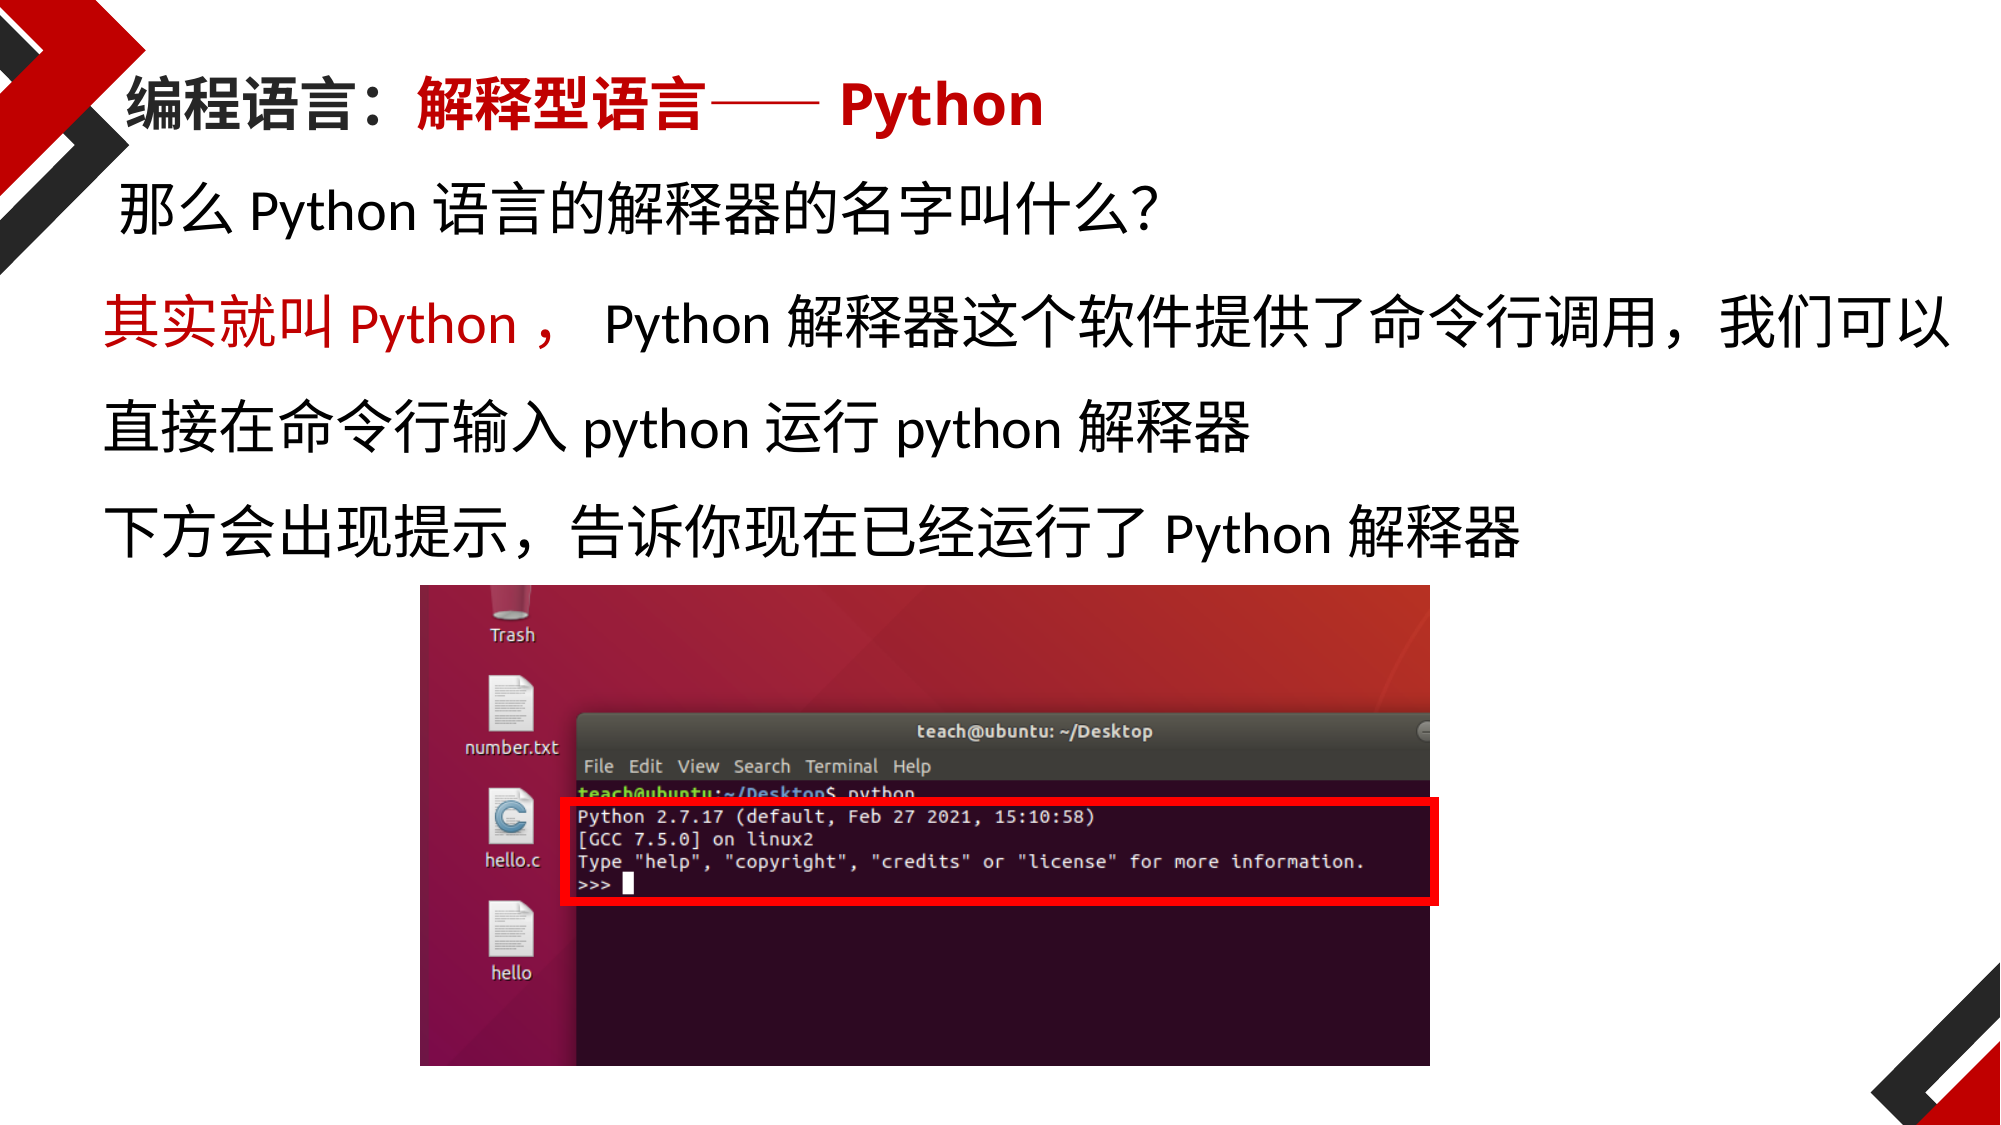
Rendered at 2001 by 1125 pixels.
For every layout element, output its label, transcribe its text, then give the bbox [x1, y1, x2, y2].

text_box [1869, 960, 2000, 1125]
text_box 其实就叫Python，Python解释器这个软件提供了命令行调用，我们可以 直接在命令行输入python运行python解释器 下方会出现提示，告诉你现在已经运行了Python解释器 [87, 243, 1984, 573]
text_box 编程语言：解释型语言——Python [146, 59, 1061, 129]
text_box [0, 0, 146, 276]
text_box [1430, 801, 1436, 903]
picture [420, 585, 1430, 1066]
text_box 那么Python语言的解释器的名字叫什么？ [146, 129, 2000, 250]
text_box [1914, 1039, 2000, 1125]
